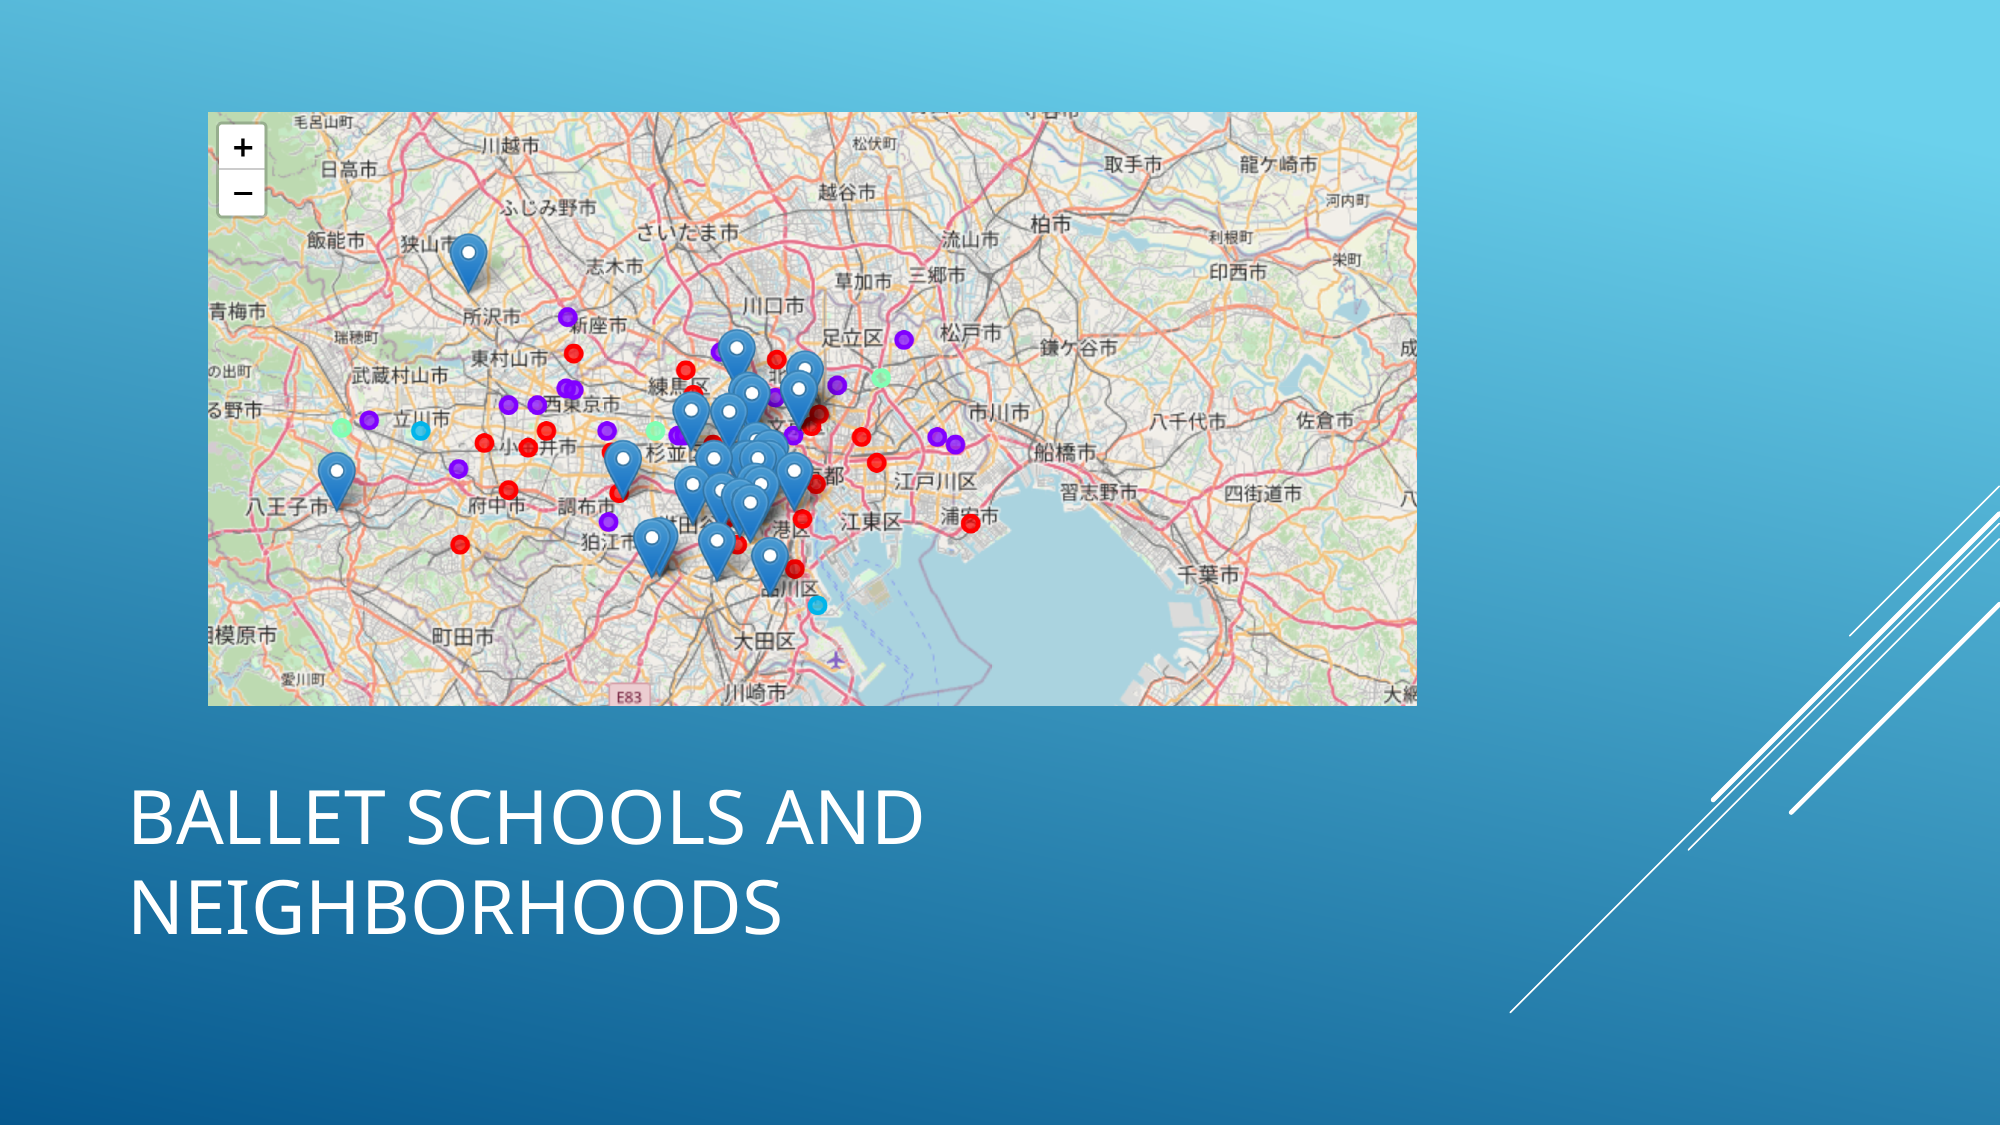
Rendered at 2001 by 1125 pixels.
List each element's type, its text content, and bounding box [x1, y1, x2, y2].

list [207, 112, 1417, 706]
title Ballet schools and Neighborhoods [112, 736, 1513, 984]
